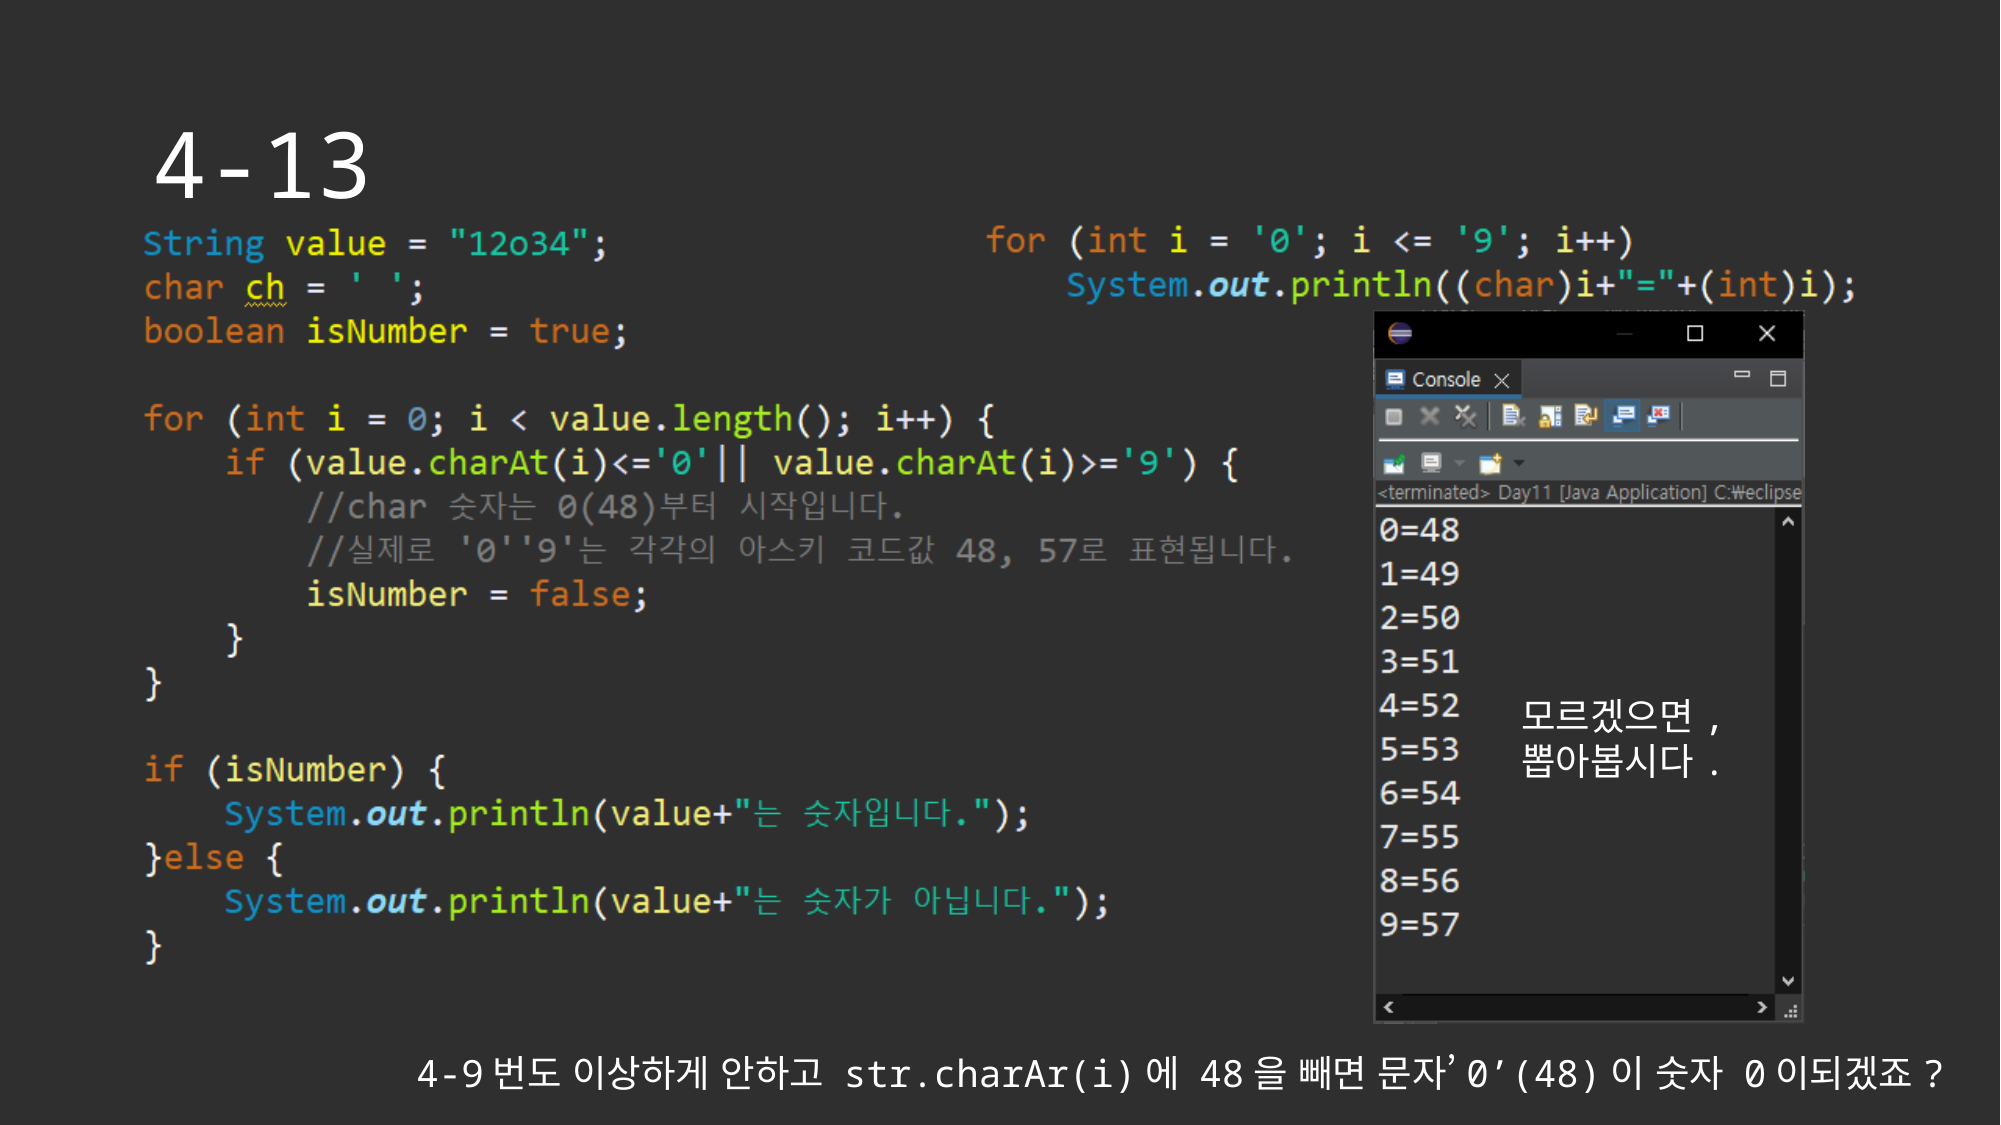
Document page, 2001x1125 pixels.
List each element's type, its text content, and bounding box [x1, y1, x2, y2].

title 4-13 [137, 59, 1863, 221]
text_box 4-9번도 이상하게 안하고 str.charAr(i)에 48을 빼면 문자’0’(48)이 숫자 0이되겠죠? [401, 1042, 1960, 1102]
picture [137, 221, 1863, 1024]
